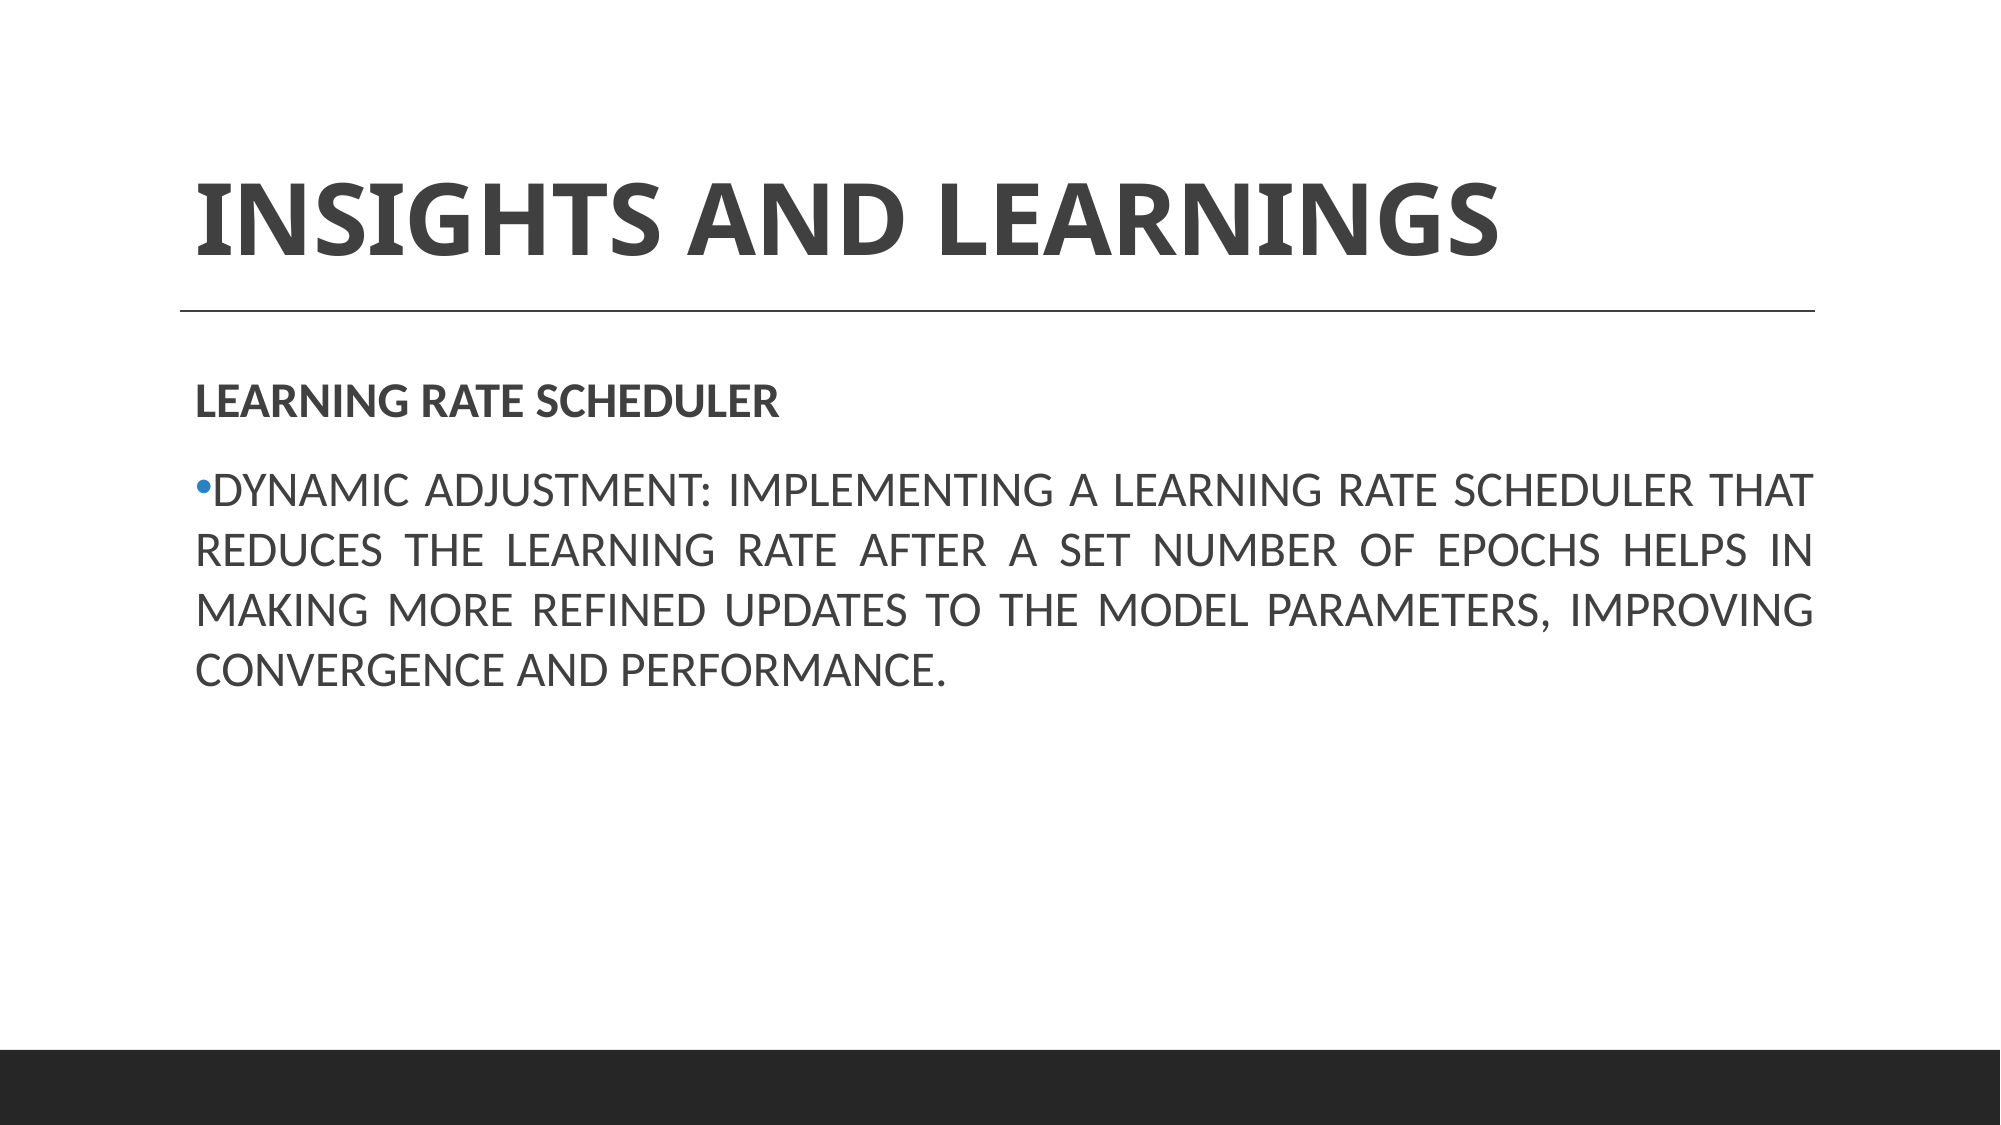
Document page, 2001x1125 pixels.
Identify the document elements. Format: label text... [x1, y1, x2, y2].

title INSIGHTS AND LEARNINGS [180, 47, 1815, 285]
list LEARNING RATE SCHEDULER DYNAMIC ADJUSTMENT: IMPLEMENTING A LEARNING RATE SCHEDULER THAT REDUCES THE LEARNING RATE AFTER A SET NUMBER OF EPOCHS HELPS IN MAKING MORE REFINED UPDATES TO THE MODEL PARAMETERS, IMPROVING CONVERGENCE AND PERFORMANCE. [180, 360, 1815, 976]
